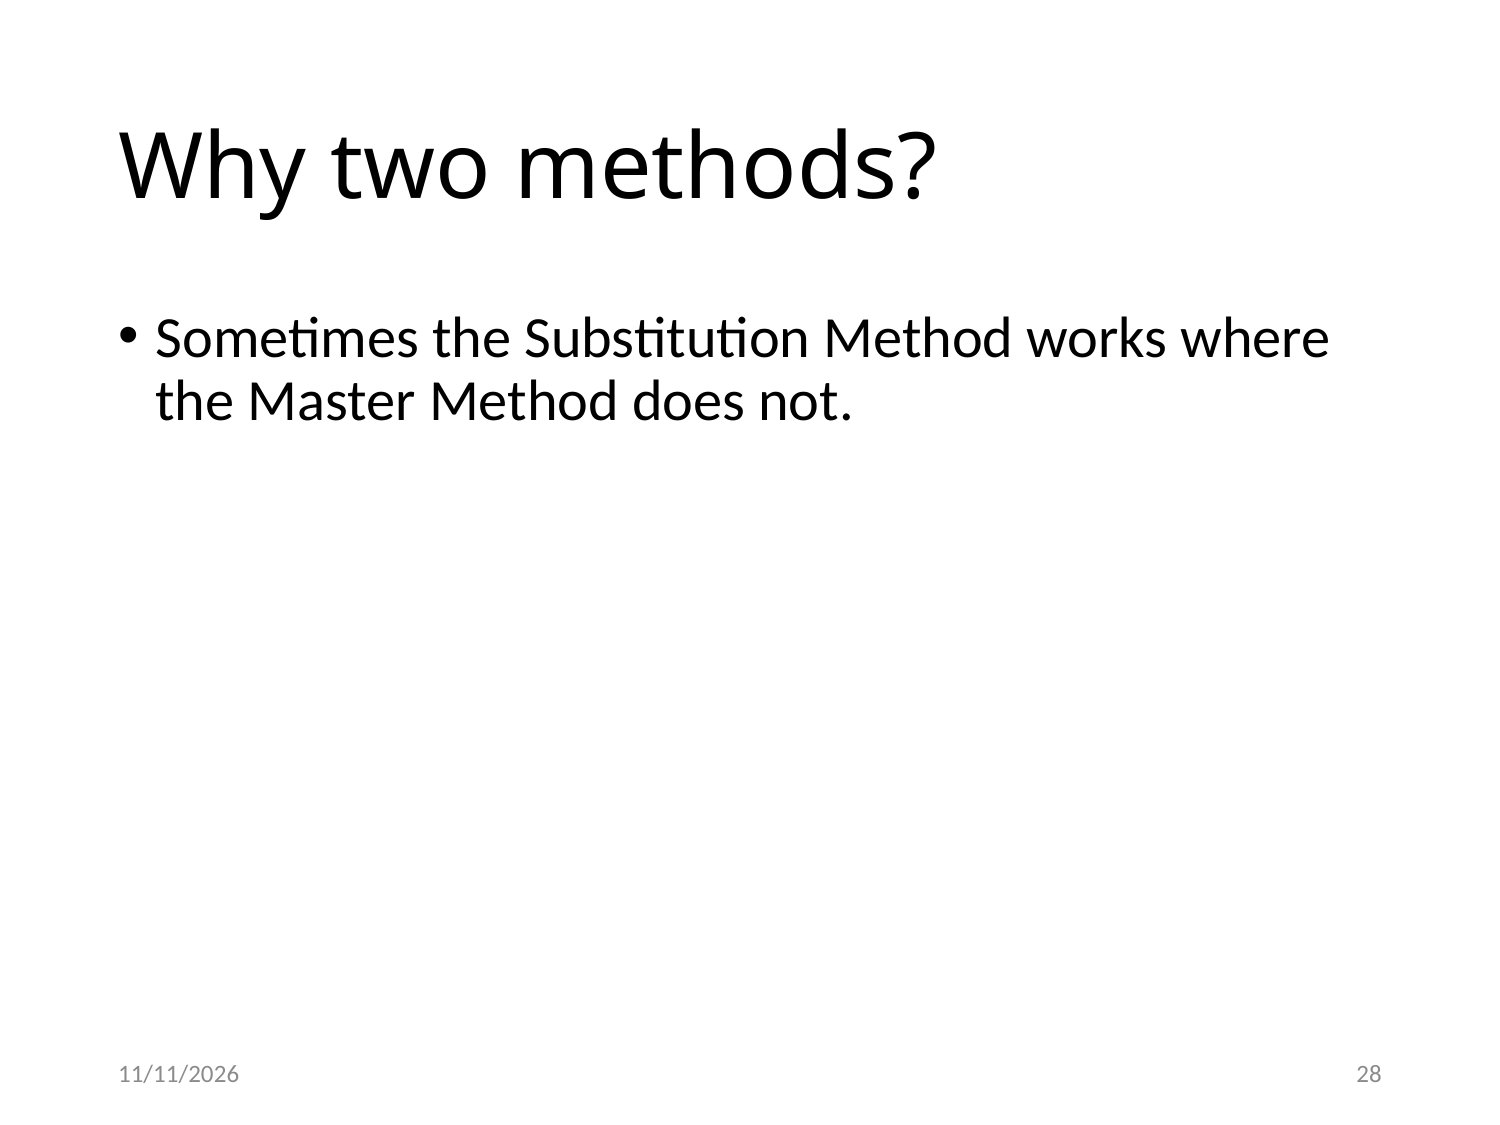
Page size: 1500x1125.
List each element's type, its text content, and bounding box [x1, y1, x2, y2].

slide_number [103, 1042, 441, 1103]
list Sometimes the Substitution Method works where the Master Method does not. [103, 299, 1397, 1014]
slide_number 28 [1059, 1042, 1397, 1103]
title Why two methods? [103, 59, 1397, 278]
